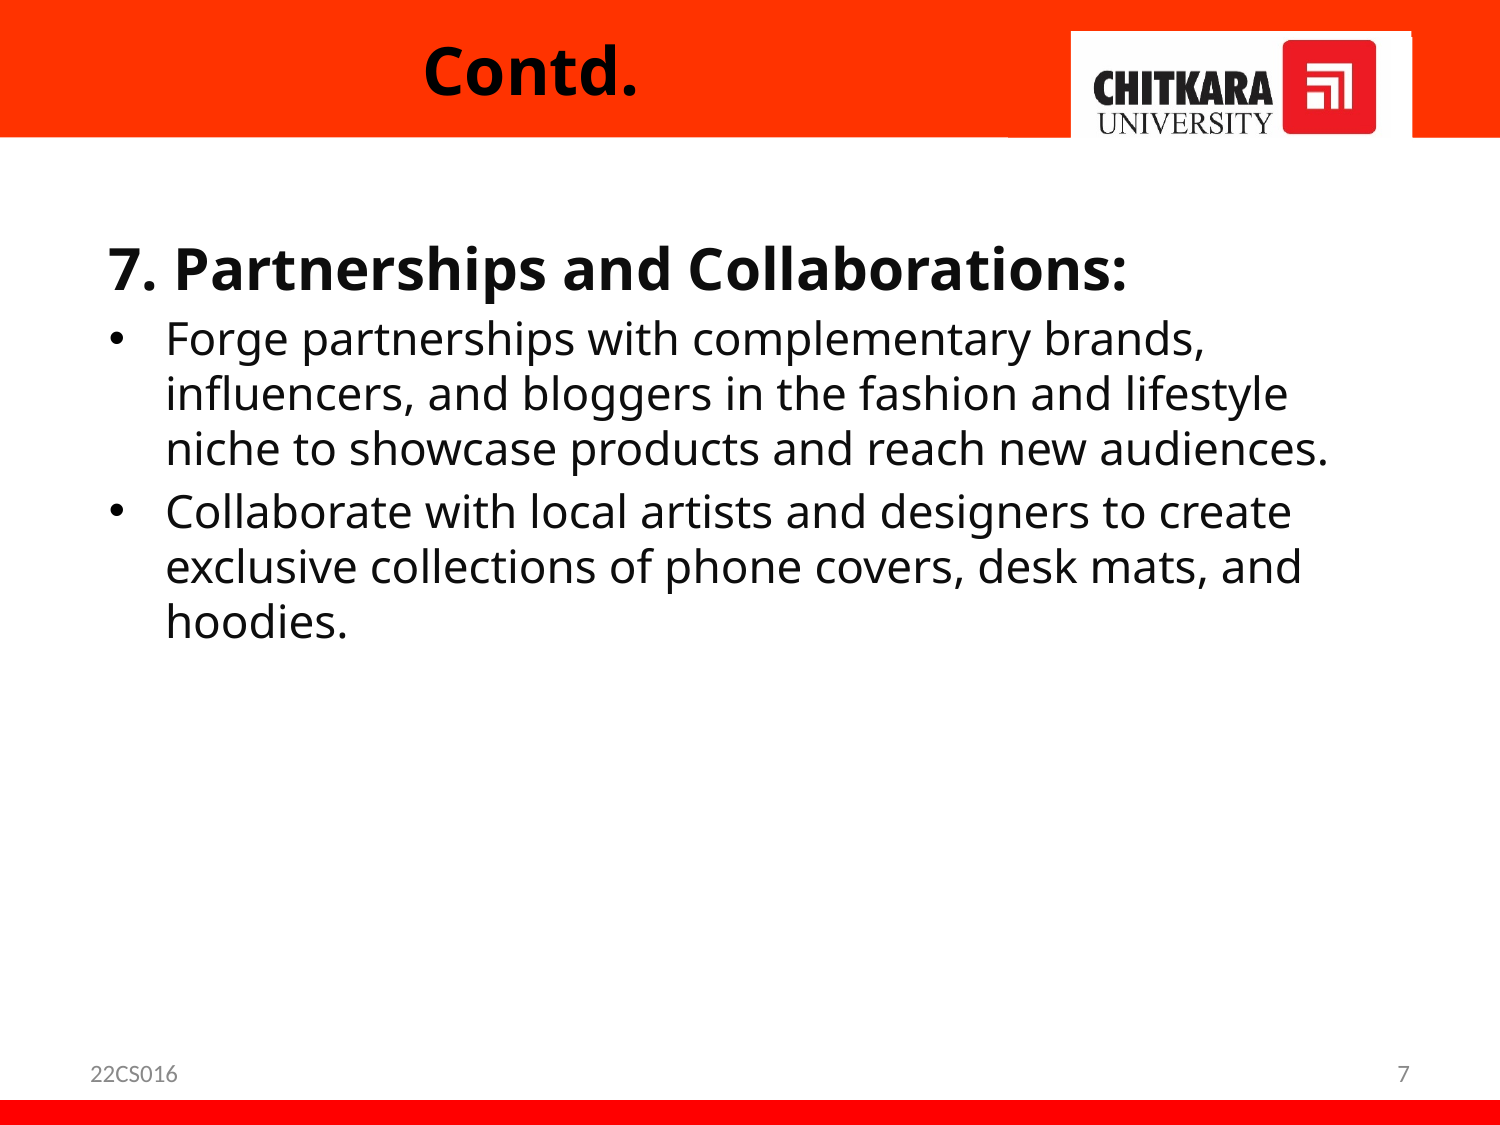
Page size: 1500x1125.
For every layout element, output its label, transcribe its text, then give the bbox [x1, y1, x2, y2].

picture [1074, 37, 1391, 138]
slide_number 22CS016 [75, 1042, 425, 1103]
list 7. Partnerships and Collaborations: Forge partnerships with complementary brands, influencers, and bloggers in the fashion and lifestyle niche to showcase products and reach new audiences. Collaborate with local artists and designers to create exclusive collections of phone covers, desk mats, and hoodies. [75, 224, 1425, 968]
title Contd. [0, 0, 1063, 138]
slide_number 7 [1074, 1042, 1425, 1103]
